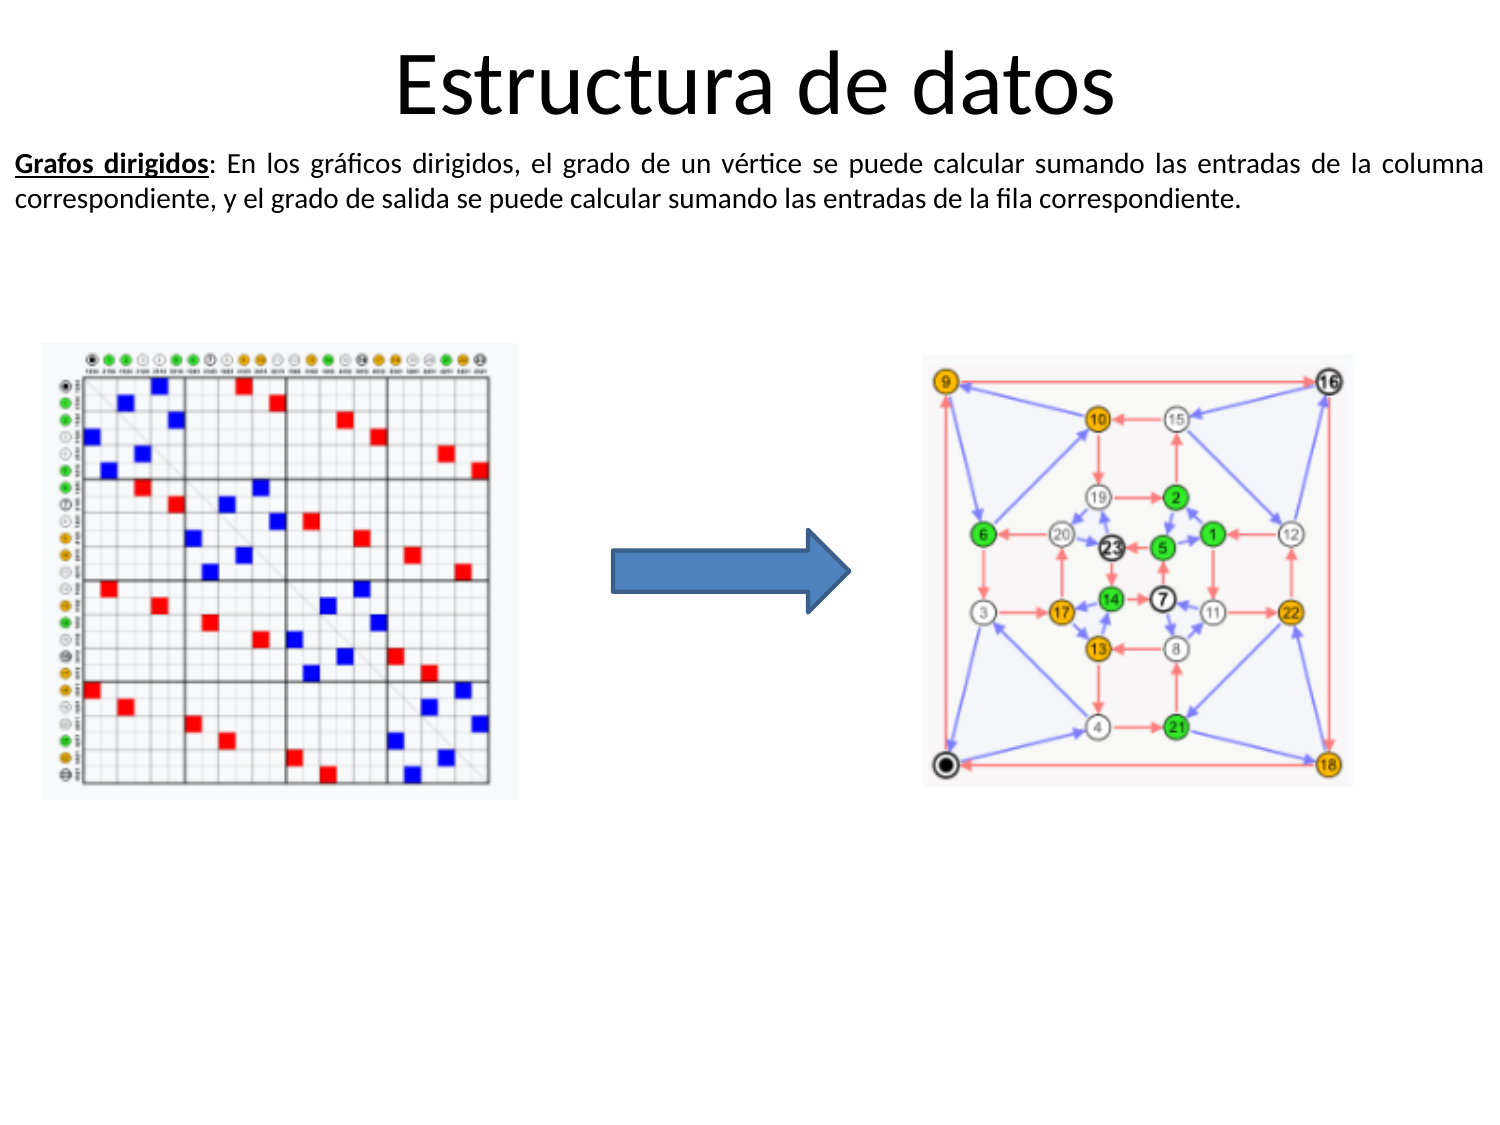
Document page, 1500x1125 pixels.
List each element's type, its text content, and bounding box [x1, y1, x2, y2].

text_box Grafos dirigidos: En los gráficos dirigidos, el grado de un vértice se puede calcular sumando las entradas de la columna correspondiente, y el grado de salida se puede calcular sumando las entradas de la fila correspondiente. [0, 137, 1500, 222]
text_box [610, 527, 852, 615]
picture [923, 355, 1353, 787]
picture [40, 342, 518, 800]
title Estructura de datos [29, 7, 1483, 137]
